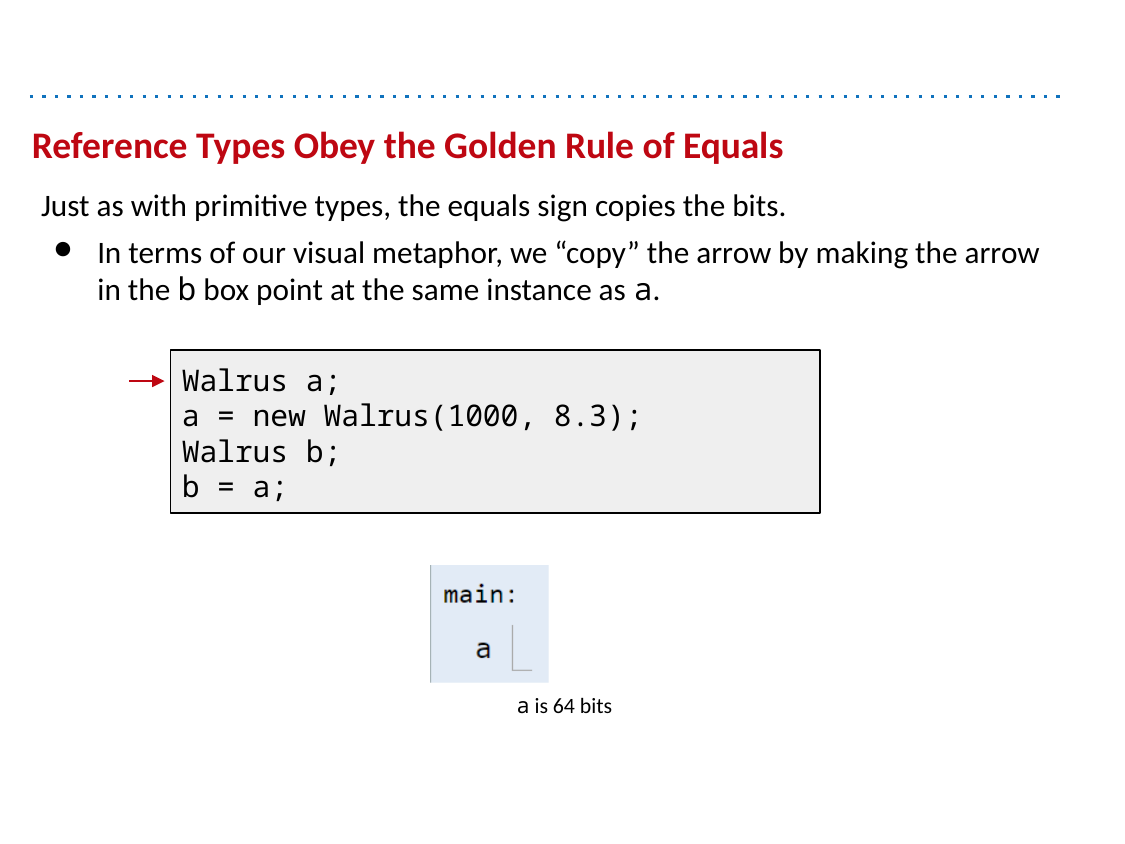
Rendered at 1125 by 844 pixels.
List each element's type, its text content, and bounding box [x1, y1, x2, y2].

list Just as with primitive types, the equals sign copies the bits. In terms of our visual metaphor, we “copy” the arrow by making the arrow in the b box point at the same instance as a. [29, 173, 1069, 406]
picture [430, 565, 550, 684]
text_box Walrus a; a = new Walrus(1000, 8.3); Walrus b; b = a; [170, 350, 821, 513]
text_box a is 64 bits [505, 680, 690, 713]
title Reference Types Obey the Golden Rule of Equals [20, 116, 1033, 178]
